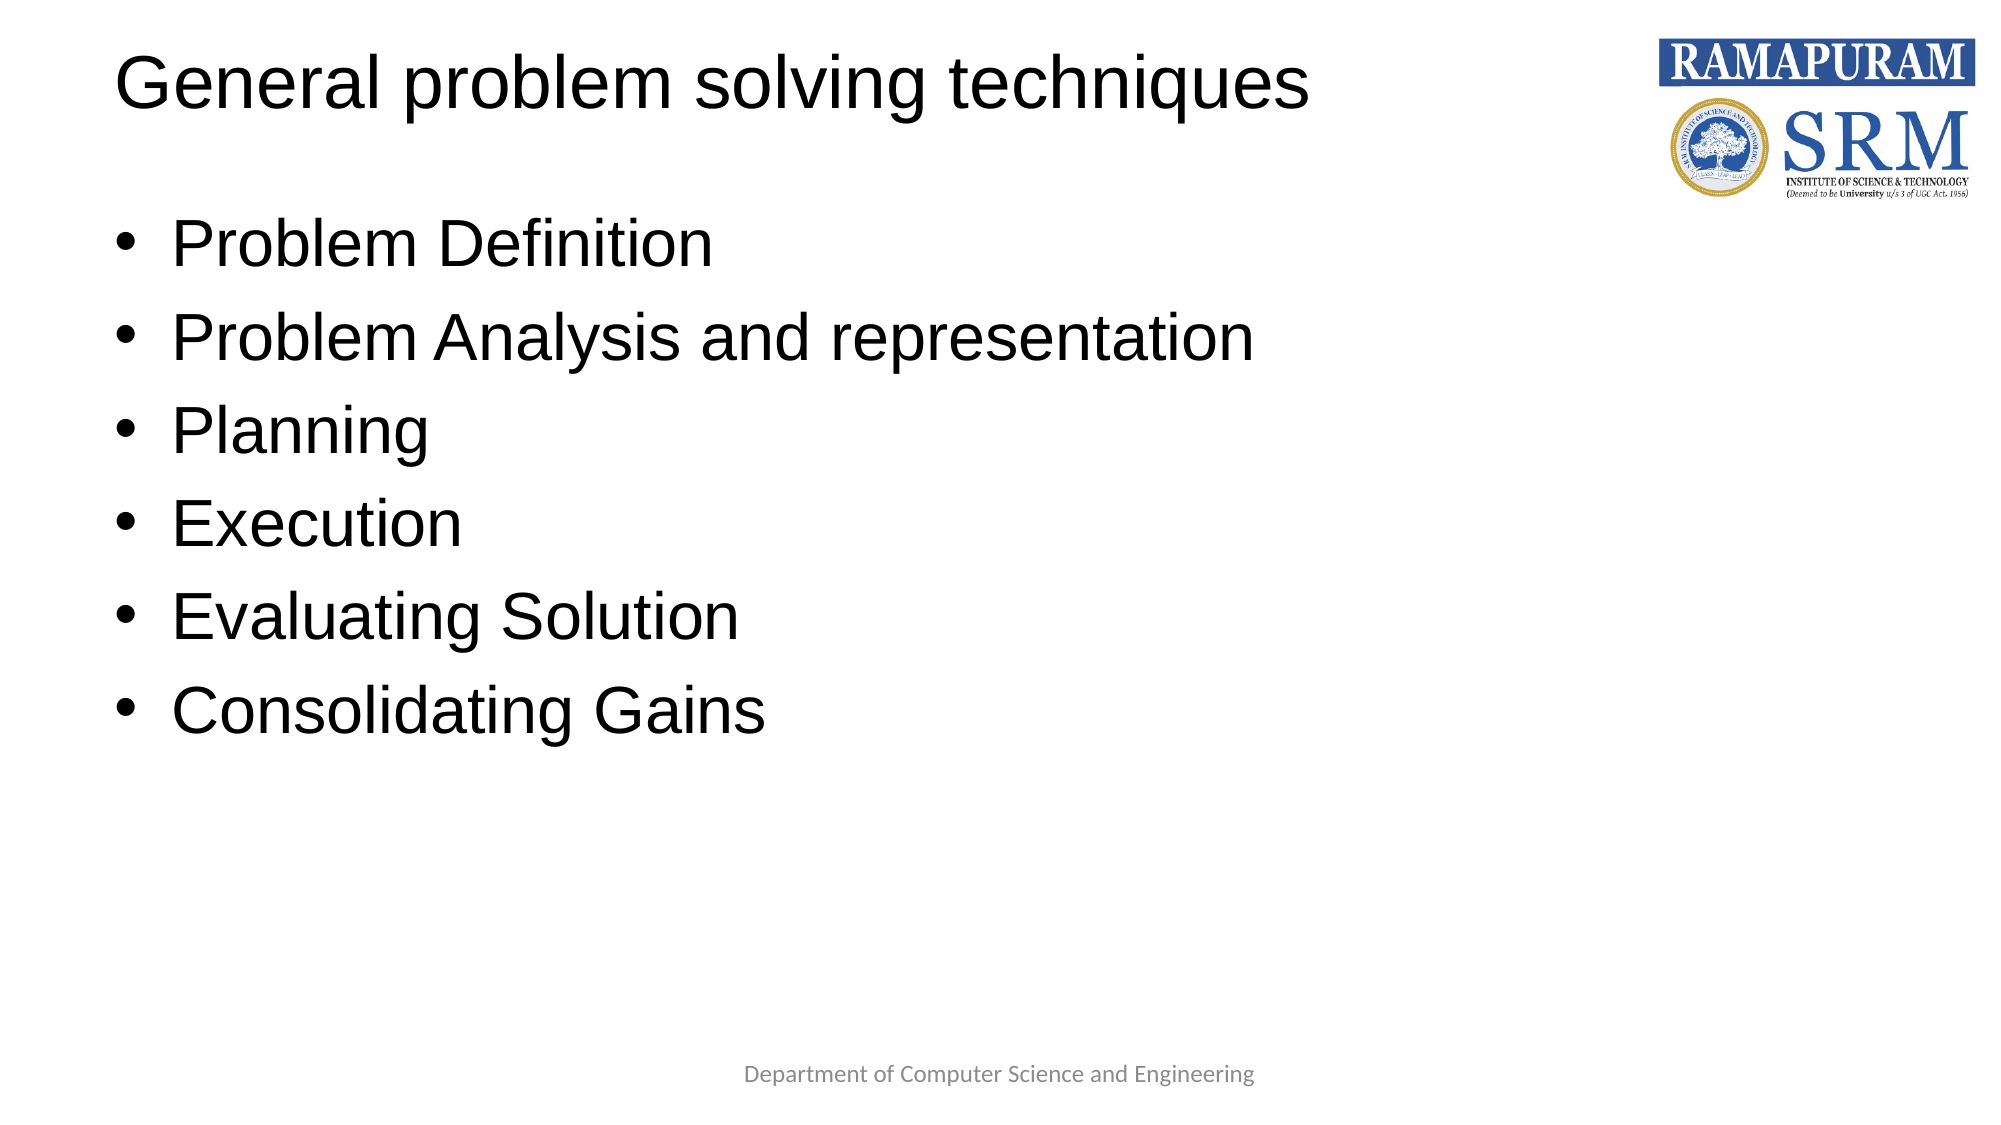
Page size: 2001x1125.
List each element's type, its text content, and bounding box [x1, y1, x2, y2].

list Problem Definition Problem Analysis and representation Planning Execution Evaluating Solution Consolidating Gains [99, 192, 1900, 1006]
footer Department of Computer Science and Engineering [662, 1042, 1338, 1103]
picture [1656, 31, 1978, 222]
title General problem solving techniques [99, 31, 1656, 127]
